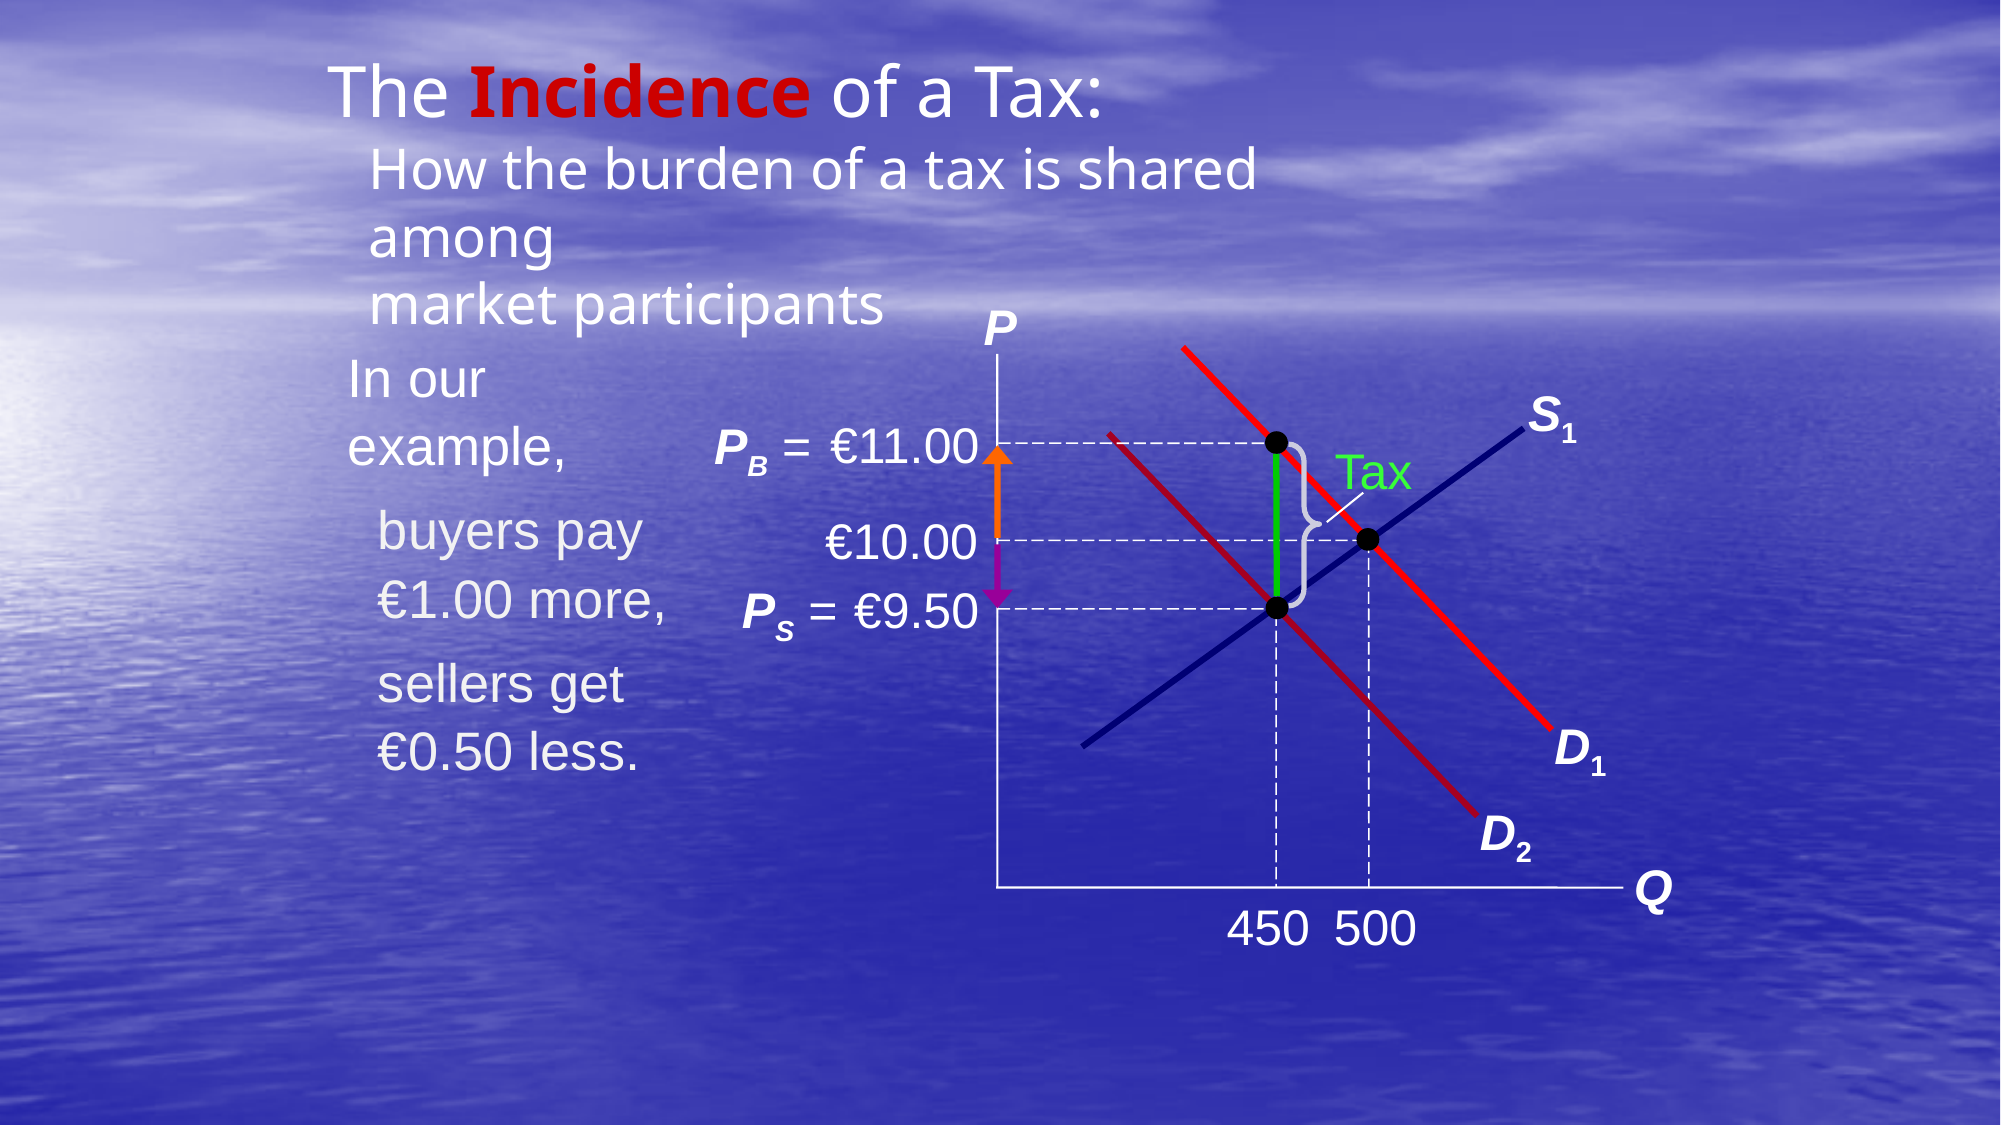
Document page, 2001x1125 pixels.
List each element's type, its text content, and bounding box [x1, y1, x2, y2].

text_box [804, 509, 1108, 571]
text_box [1108, 433, 1557, 868]
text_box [965, 288, 1691, 924]
list How the burden of a tax is shared among market participants [353, 125, 1420, 287]
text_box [720, 571, 1289, 647]
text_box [1288, 432, 1428, 606]
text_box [694, 406, 1288, 482]
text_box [804, 647, 1424, 957]
title The Incidence of a Tax: [312, 35, 1175, 143]
text_box In our example, buyers pay €1.00 more, sellers get €0.50 less. [333, 332, 698, 846]
